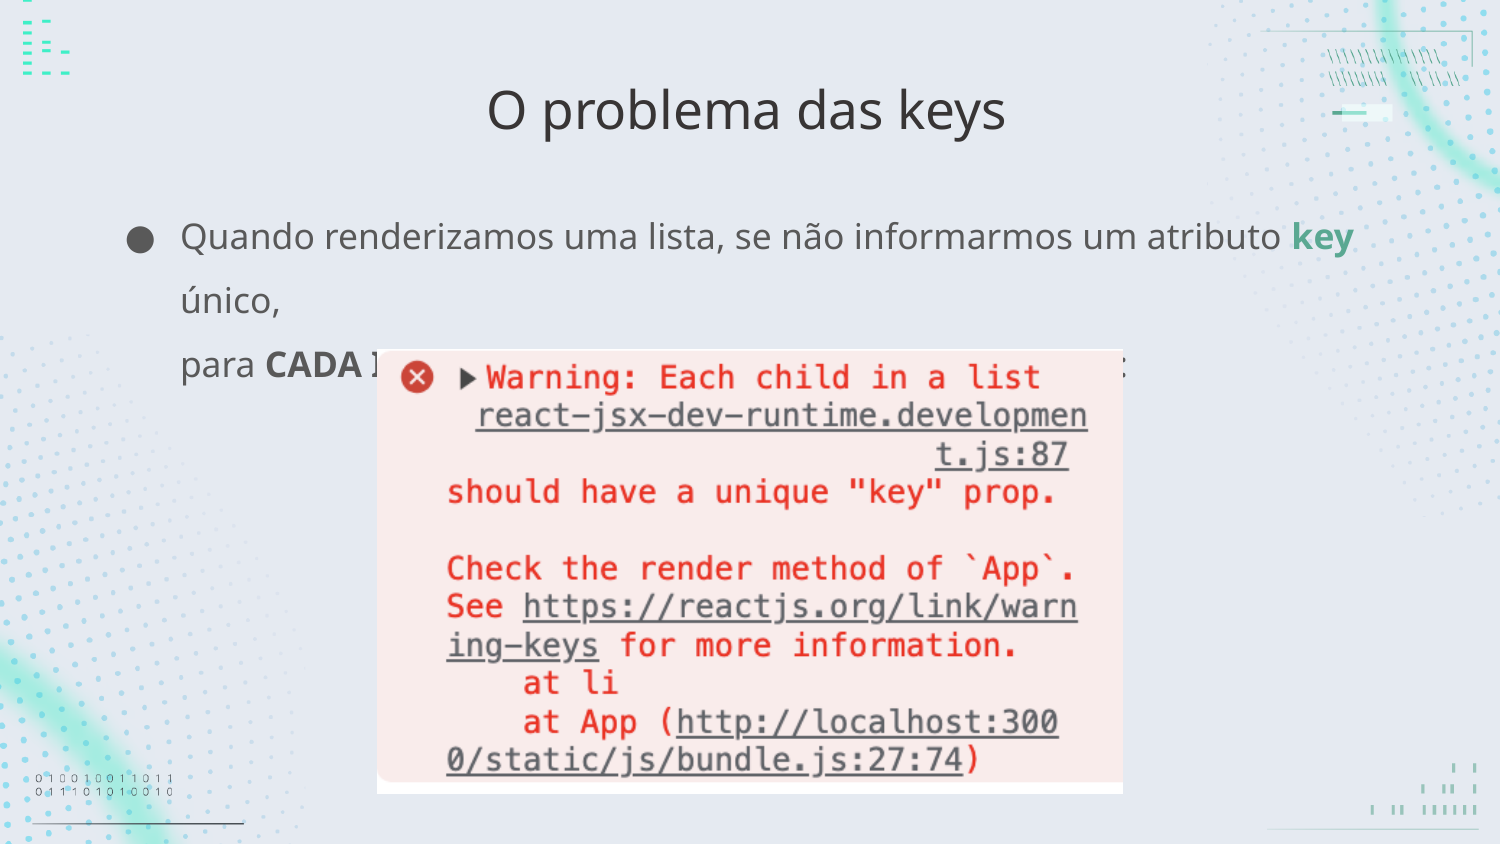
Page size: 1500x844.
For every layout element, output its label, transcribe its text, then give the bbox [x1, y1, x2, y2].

picture [0, 0, 1500, 844]
title O problema das keys [90, 62, 1404, 156]
list Quando renderizamos uma lista, se não informarmos um atributo key único, para CADA ITEM DA LISTA, o React vai nos dar esse erro: [90, 178, 1404, 293]
